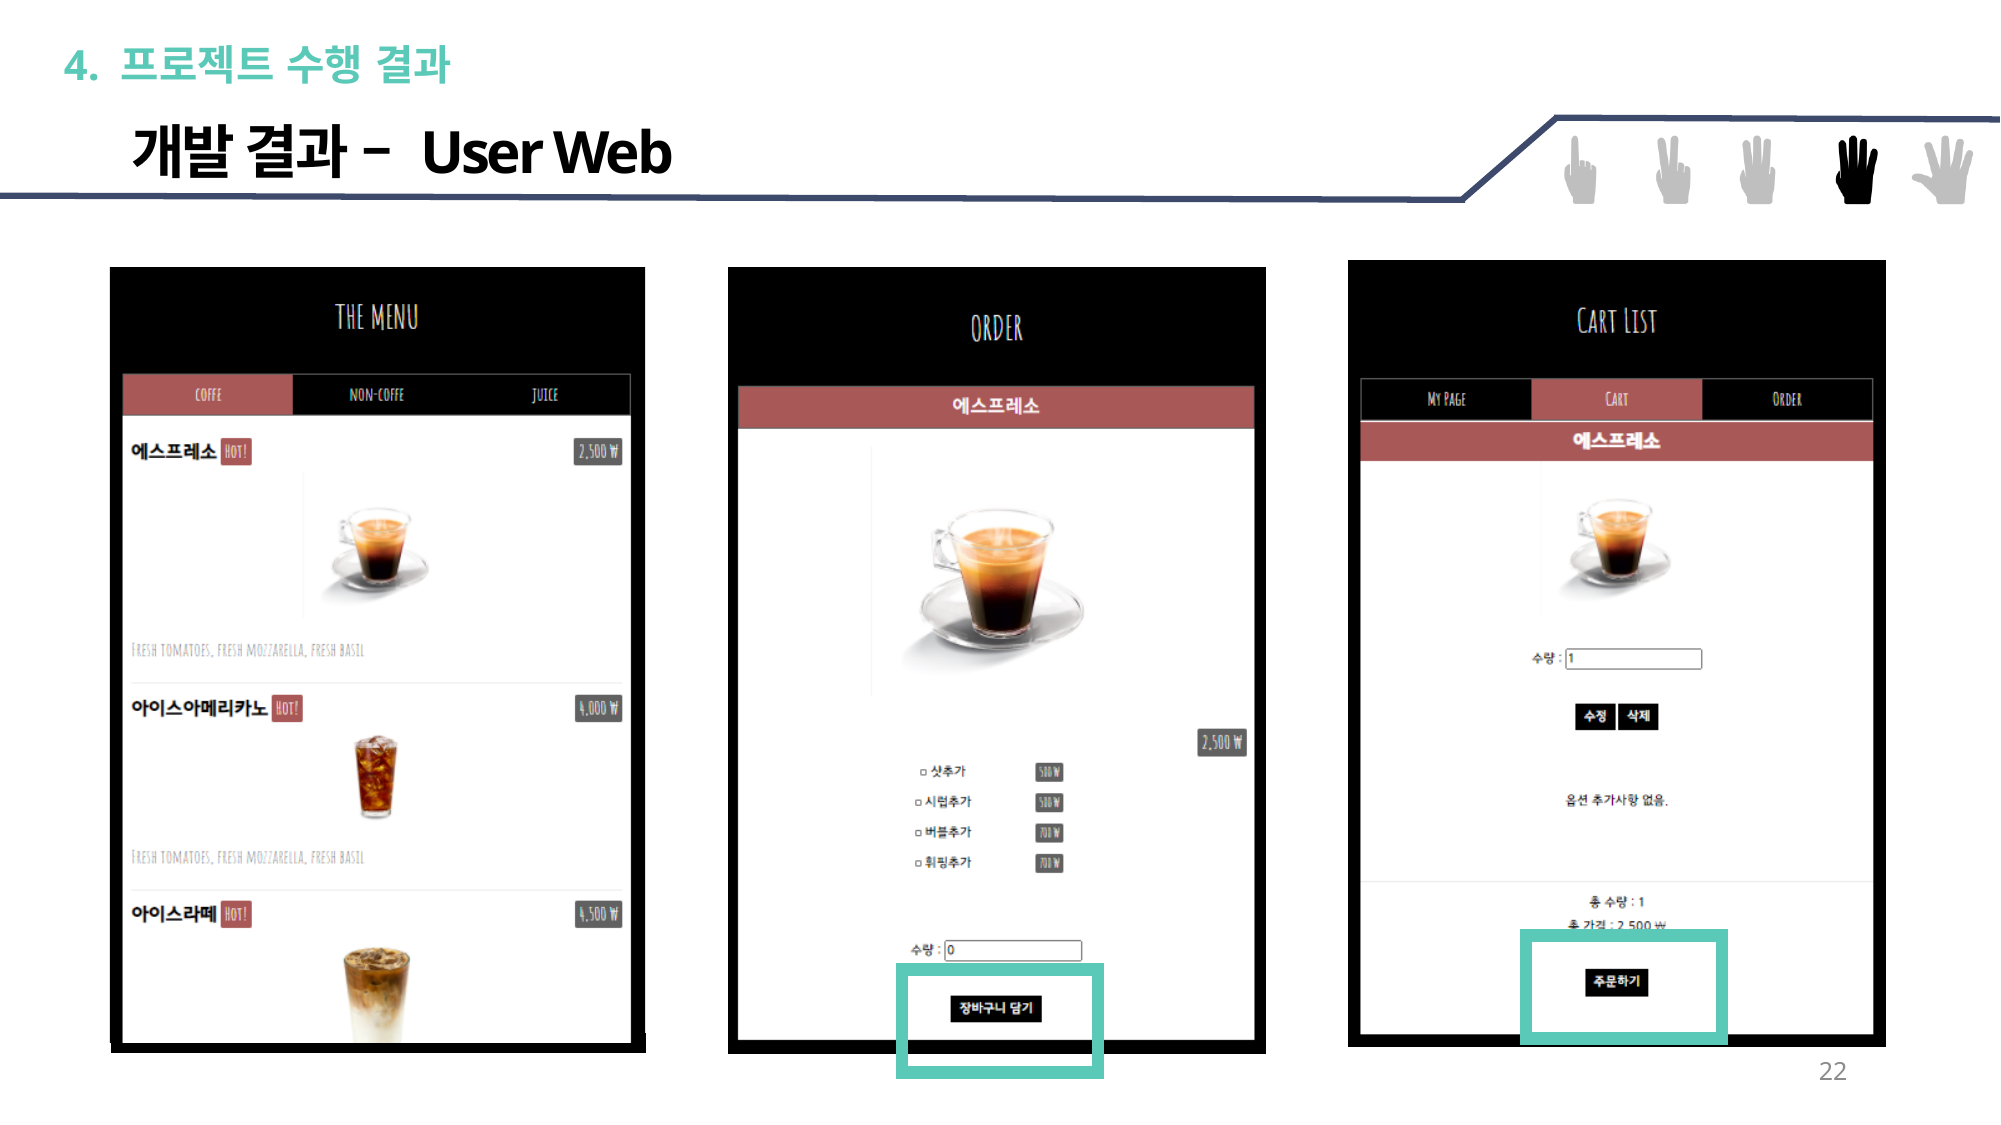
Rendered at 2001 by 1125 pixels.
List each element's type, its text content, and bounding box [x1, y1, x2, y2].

slide_number 22 [1412, 1047, 1863, 1103]
picture [109, 267, 646, 1043]
picture [727, 267, 1266, 1054]
picture [1348, 260, 1886, 1047]
text_box [116, 1043, 641, 1047]
text_box [901, 1054, 1099, 1074]
picture [1535, 131, 1625, 209]
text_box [0, 195, 1462, 200]
text_box 개발 결과 – User Web [116, 107, 853, 193]
text_box 4. 프로젝트 수행 결과 [49, 30, 705, 96]
picture [1628, 131, 1802, 209]
picture [1812, 131, 1987, 208]
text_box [1462, 117, 1558, 200]
